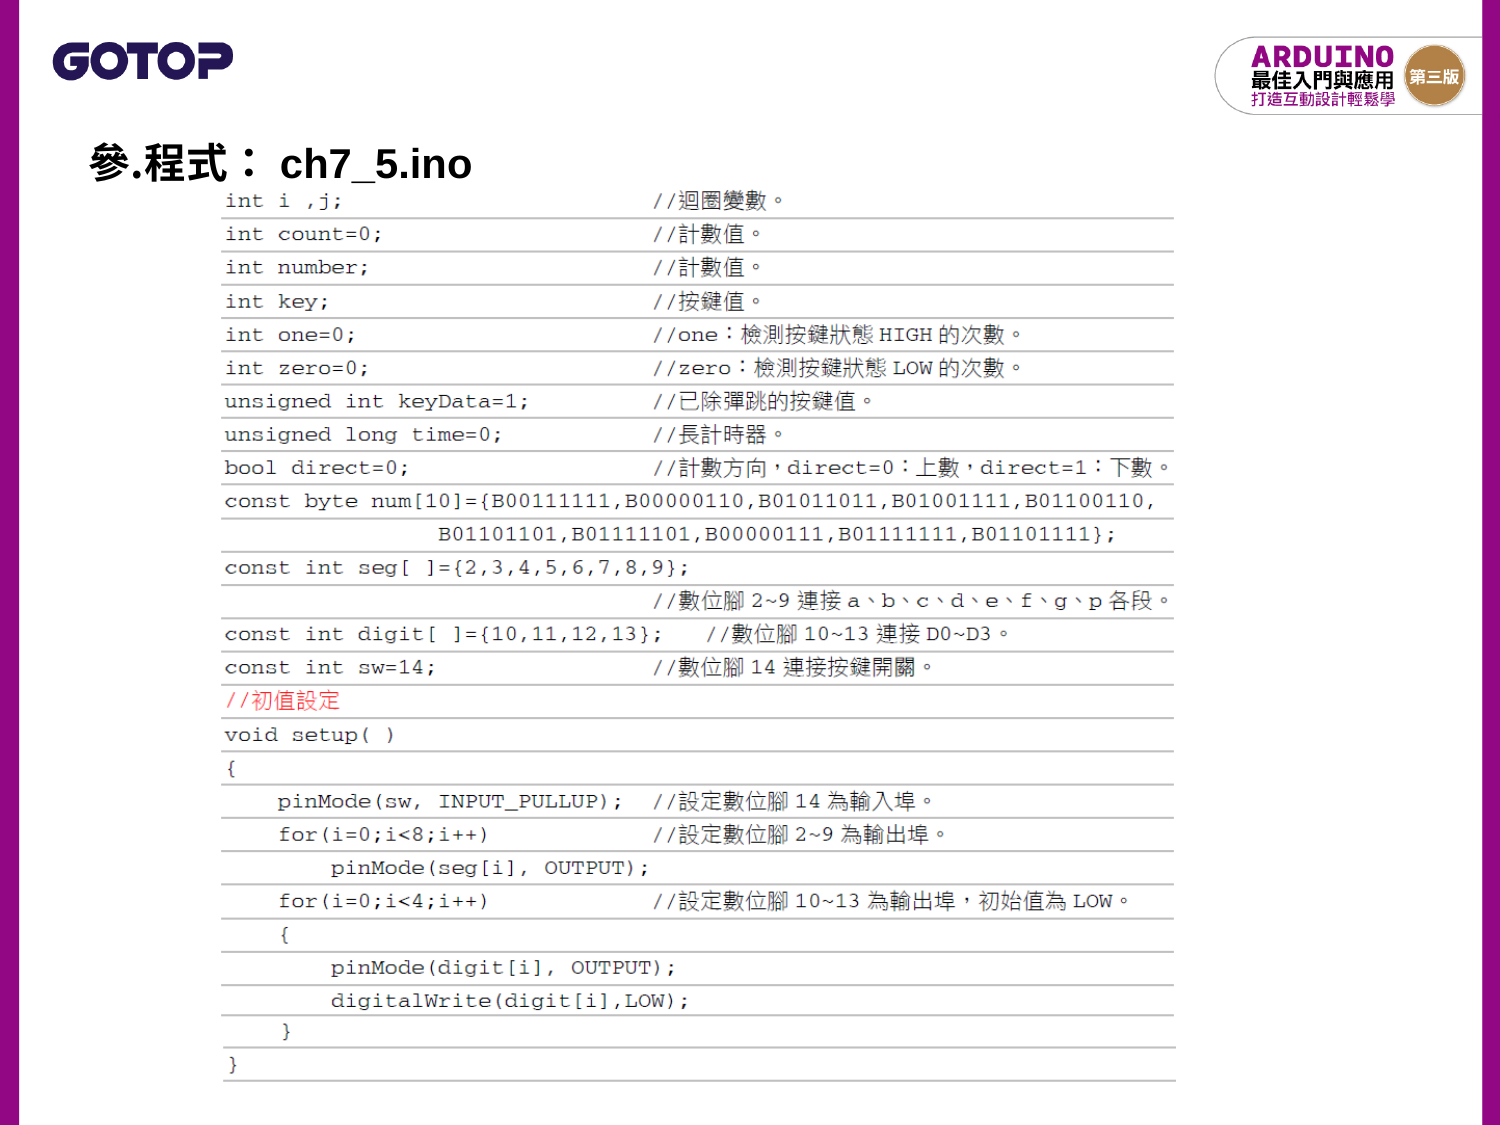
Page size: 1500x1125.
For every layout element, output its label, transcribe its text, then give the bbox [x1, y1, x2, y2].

list 程式：ch7_5.ino [70, 121, 1430, 1067]
picture [0, 0, 1500, 1125]
